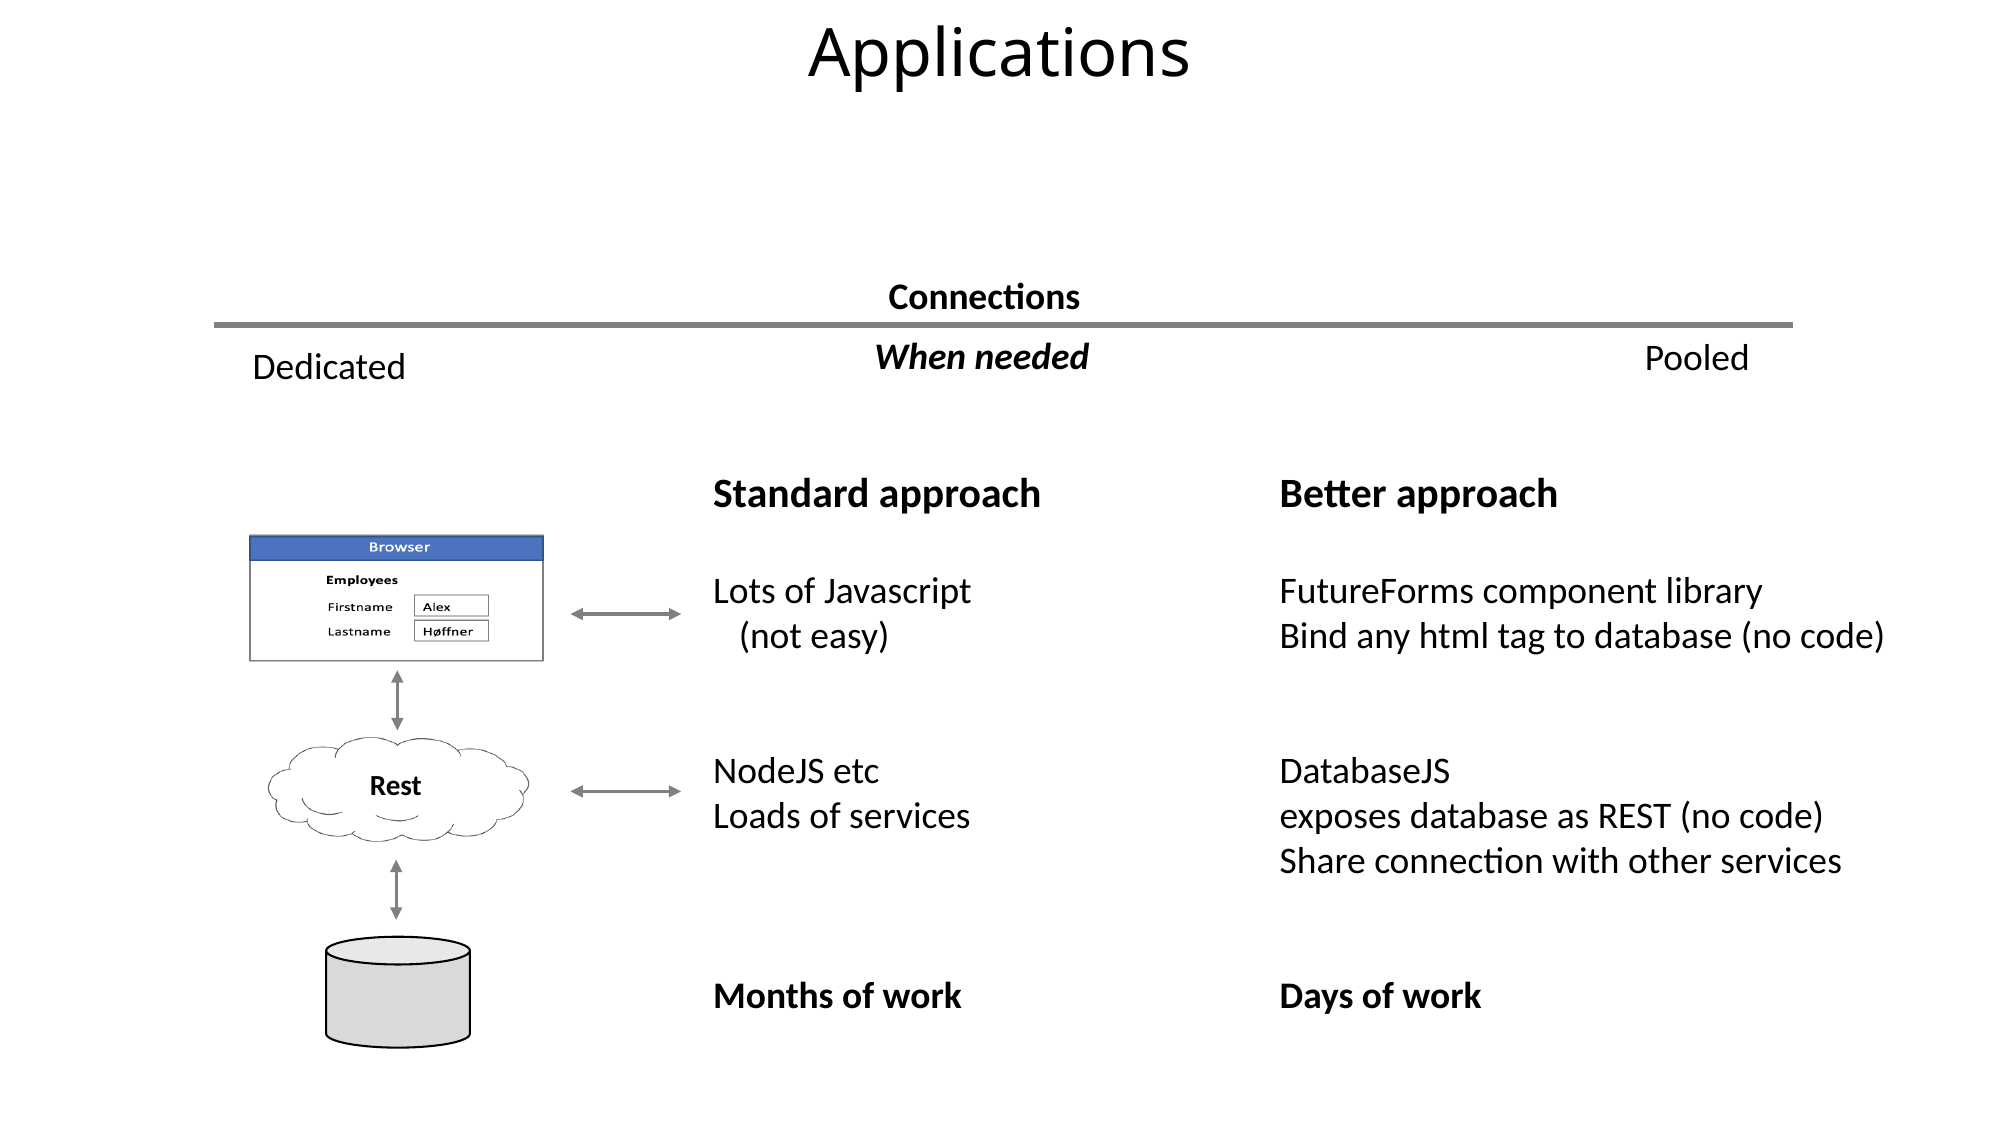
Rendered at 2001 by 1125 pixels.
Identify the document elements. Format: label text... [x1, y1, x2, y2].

title Applications [137, 11, 1863, 230]
text_box Standard approach Lots of Javascript (not easy) NodeJS etc Loads of services Months of work [698, 458, 1168, 1024]
text_box Better approach FutureForms component library Bind any html tag to database (no code) DatabaseJS exposes database as REST (no code) Share connection with other services Days of work [1264, 458, 1946, 1069]
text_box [213, 264, 1793, 396]
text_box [245, 532, 551, 1048]
